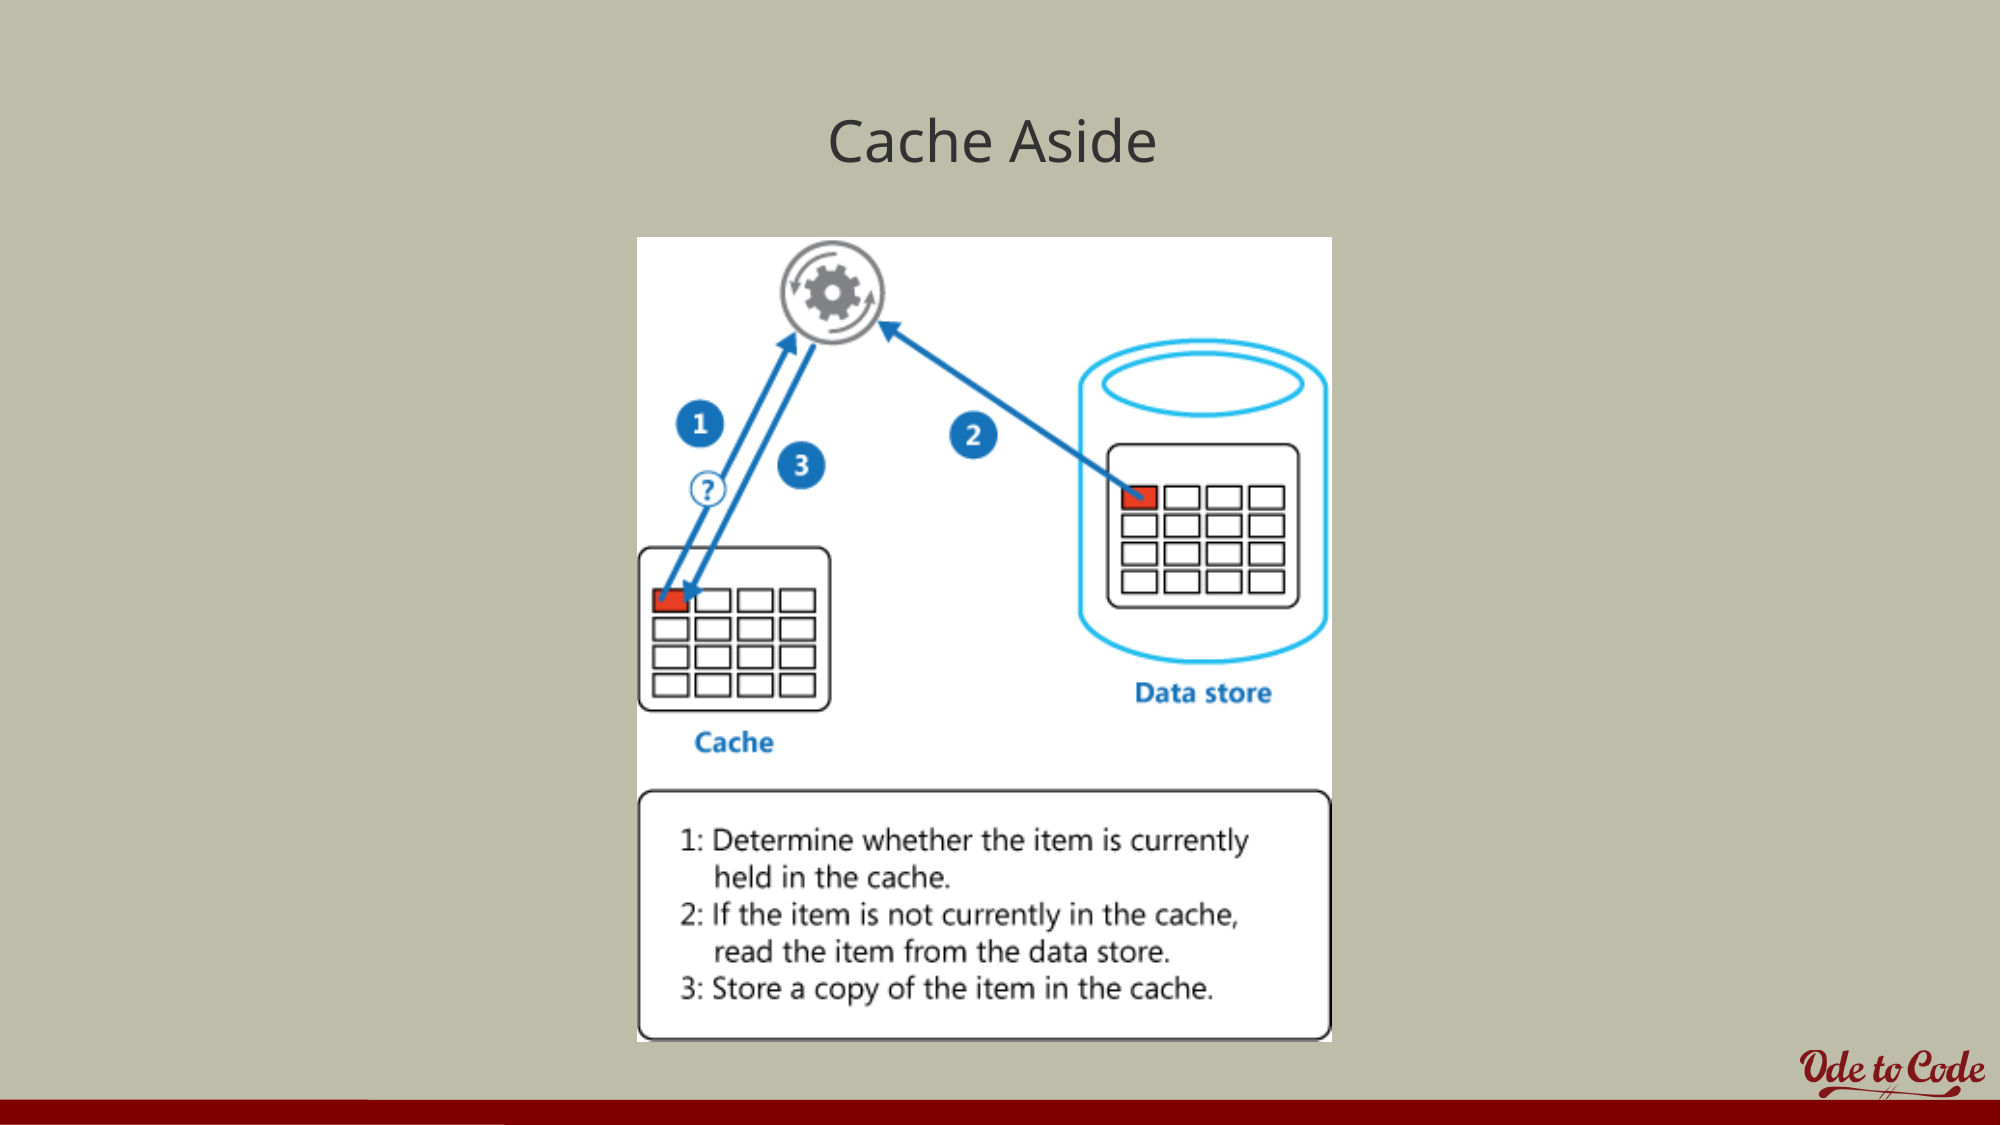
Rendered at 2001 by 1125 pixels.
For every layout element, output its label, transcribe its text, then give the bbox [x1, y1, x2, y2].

picture [1800, 1050, 1985, 1100]
picture [637, 237, 1332, 1042]
title Cache Aside [115, 96, 1885, 169]
